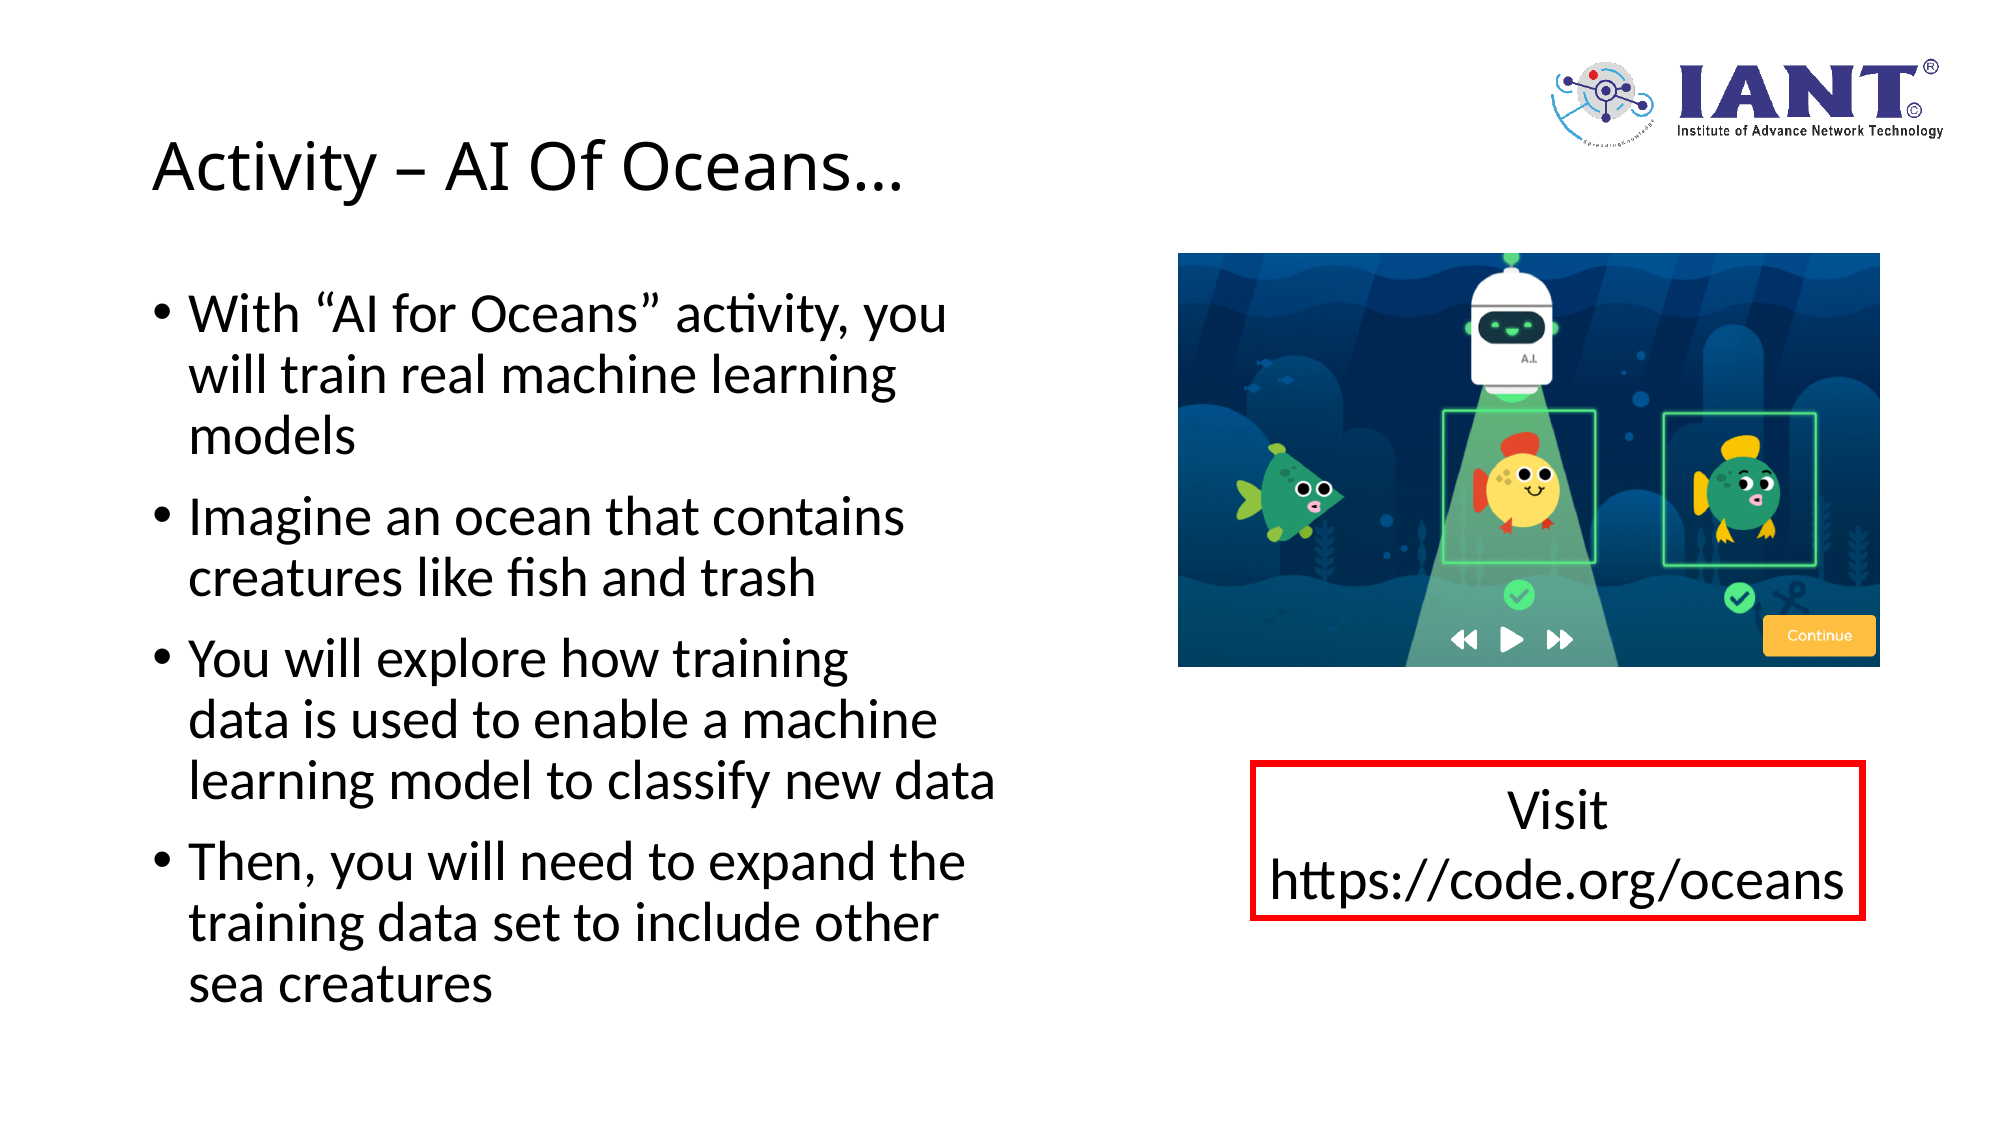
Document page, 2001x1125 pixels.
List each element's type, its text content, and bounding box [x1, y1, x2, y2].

picture [1178, 253, 1880, 667]
text_box Visit https://code.org/oceans [1252, 762, 1863, 919]
title Activity – AI Of Oceans… [137, 59, 1863, 278]
picture [1529, 37, 1972, 158]
list With “AI for Oceans” activity, you will train real machine learning models Imagine an ocean that contains creatures like fish and trash You will explore how training data is used to enable a machine learning model to classify new data Then, you will need to expand the training data set to include other sea creatures [137, 276, 1015, 1066]
